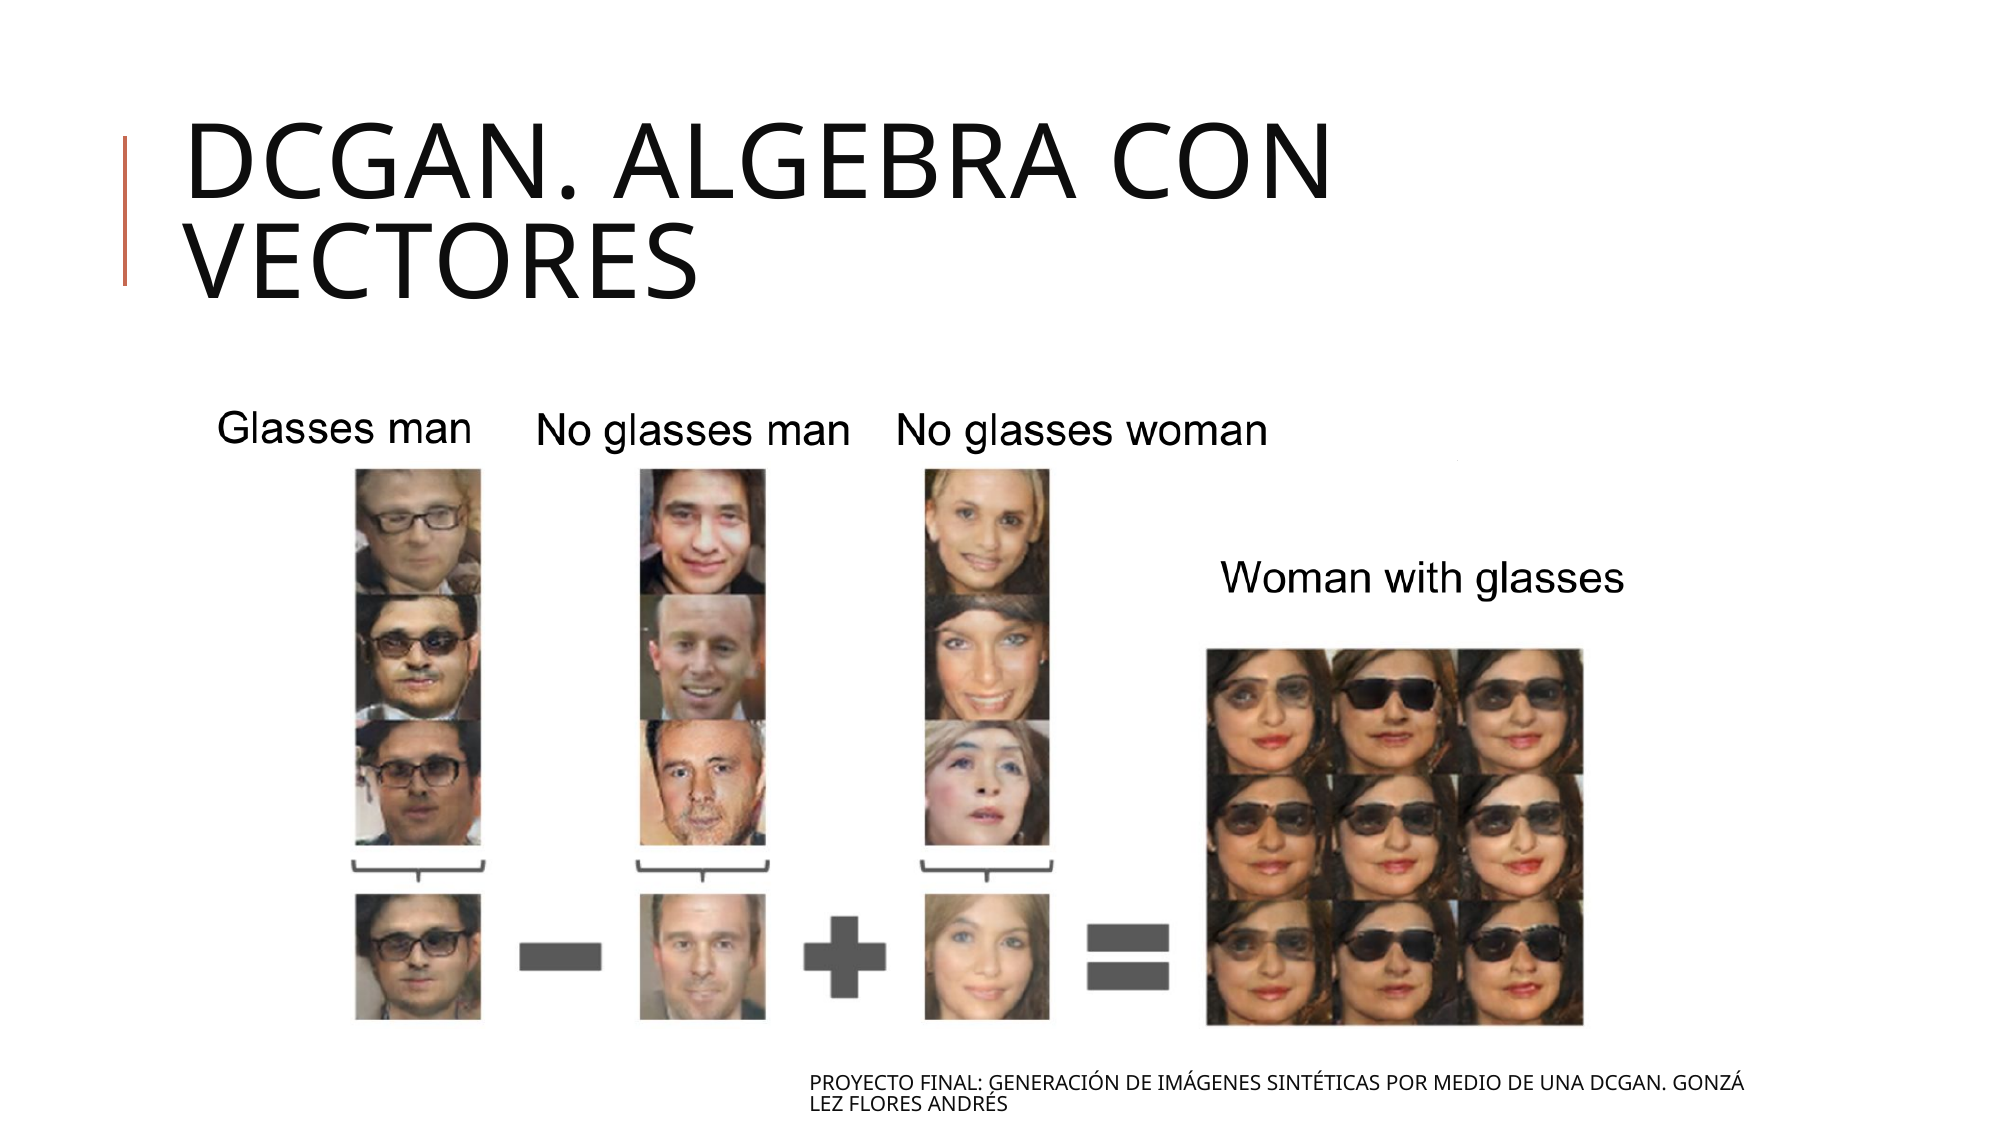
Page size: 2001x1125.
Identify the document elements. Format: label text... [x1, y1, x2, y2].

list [195, 368, 1736, 1030]
title DCGAN. Algebra con vectores [168, 96, 1763, 342]
footer Proyecto Final: Generación de imágenes sintéticas por medio de una DCGAN. González Flores Andrés [794, 1061, 1763, 1107]
